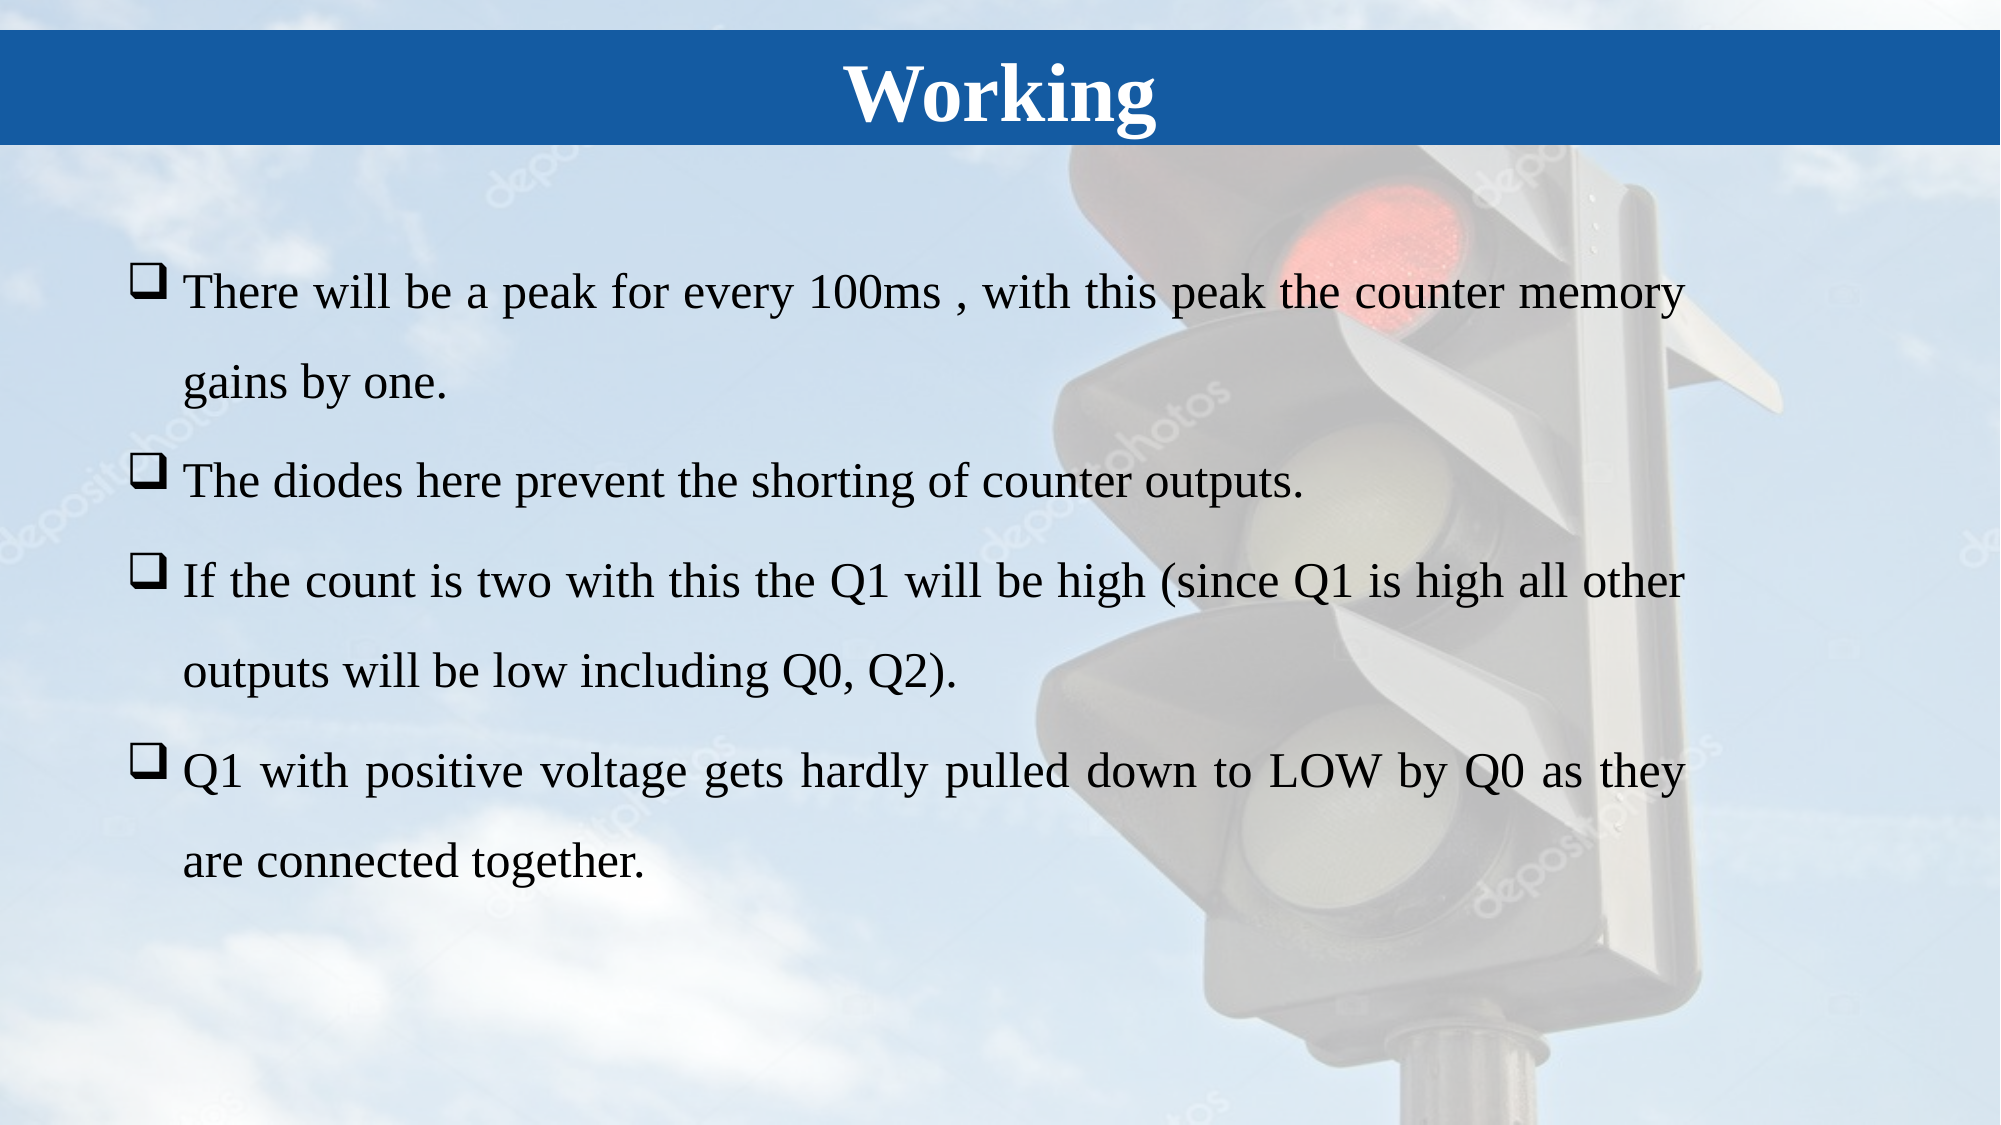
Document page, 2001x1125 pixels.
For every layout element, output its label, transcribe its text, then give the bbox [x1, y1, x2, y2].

text_box Working [0, 30, 2000, 145]
list There will be a peak for every 100ms , with this peak the counter memory gains by one. The diodes here prevent the shorting of counter outputs. If the count is two with this the Q1 will be high (since Q1 is high all other outputs will be low including Q0, Q2). Q1 with positive voltage gets hardly pulled down to LOW by Q0 as they are connected together. [111, 220, 1703, 997]
